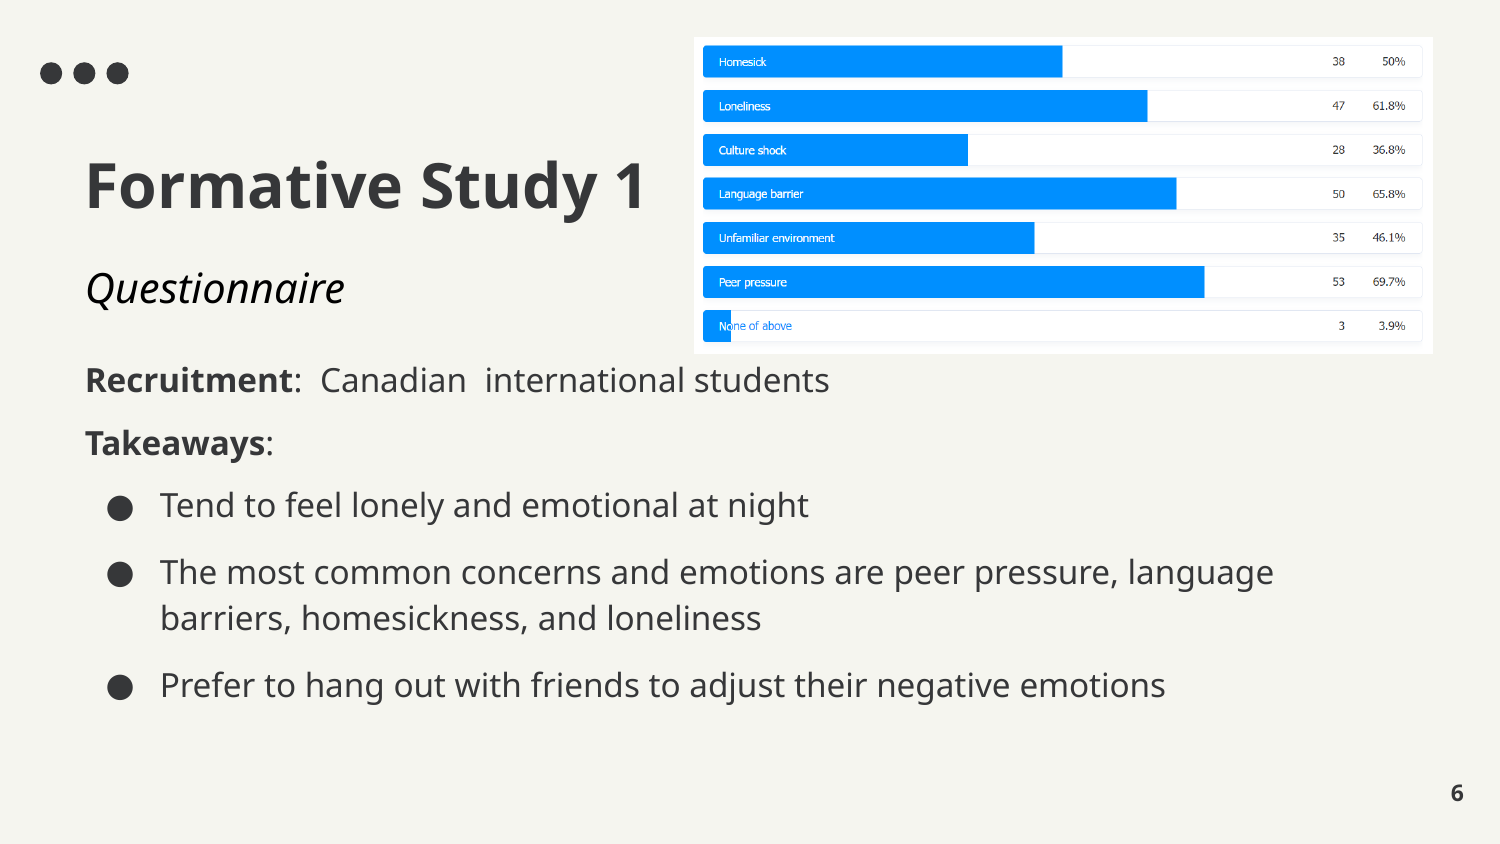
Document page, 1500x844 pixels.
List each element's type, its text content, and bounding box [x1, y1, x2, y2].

subtitle Recruitment: Canadian international students Takeaways: Tend to feel lonely and emotional at night The most common concerns and emotions are peer pressure, language barriers, homesickness, and loneliness Prefer to hang out with friends to adjust their negative emotions [84, 353, 1311, 780]
picture [694, 37, 1433, 354]
title Formative Study 1 [84, 106, 689, 223]
slide_number ‹#› [1374, 779, 1464, 809]
text_box Questionnaire [69, 247, 689, 328]
